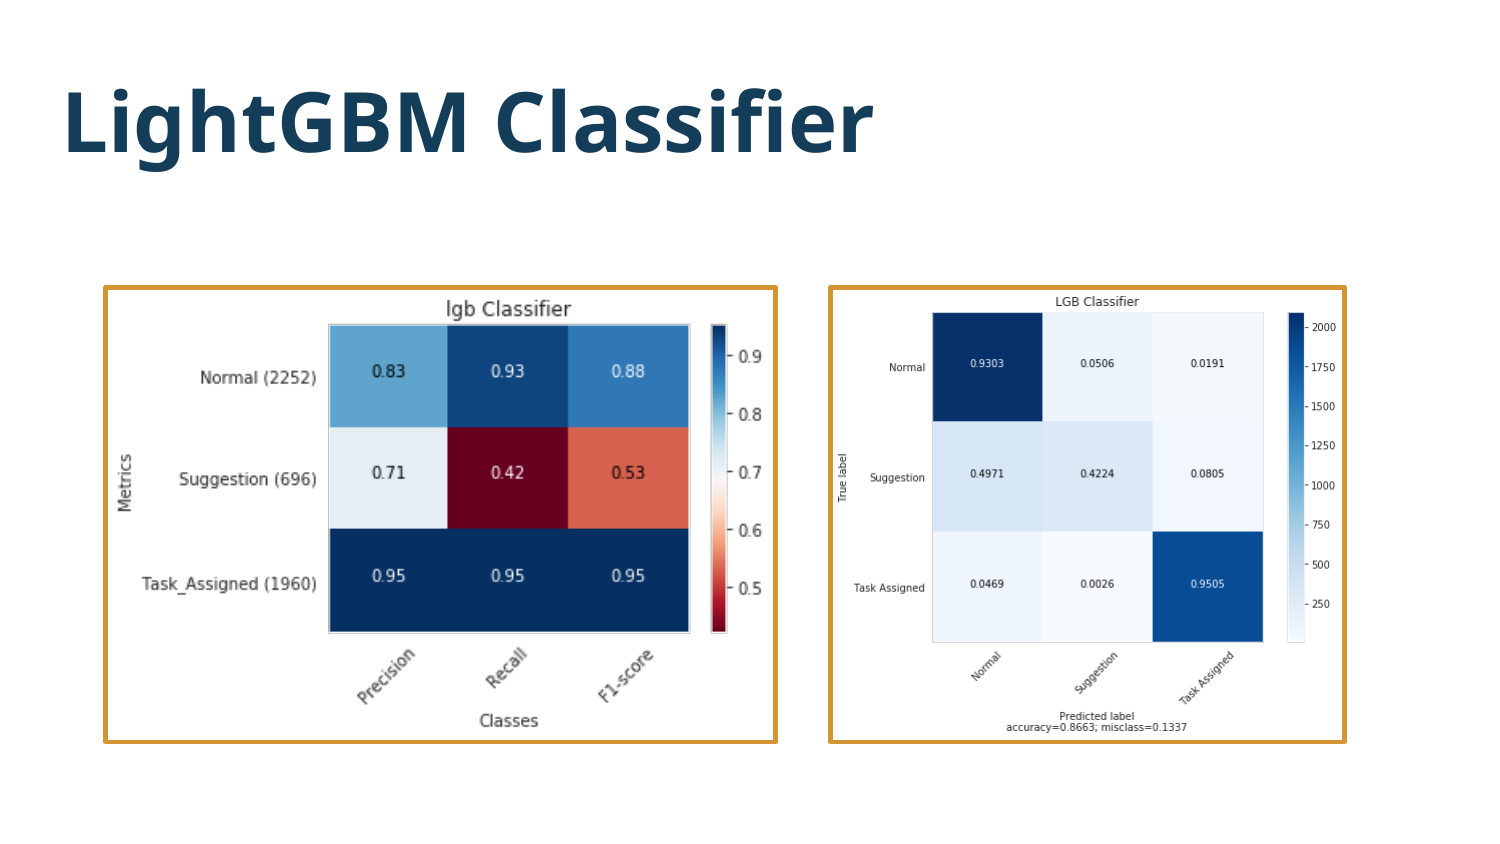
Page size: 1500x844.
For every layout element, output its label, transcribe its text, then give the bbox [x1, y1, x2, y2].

picture [832, 289, 1343, 740]
title LightGBM Classifier [46, 54, 1463, 205]
picture [107, 289, 774, 740]
